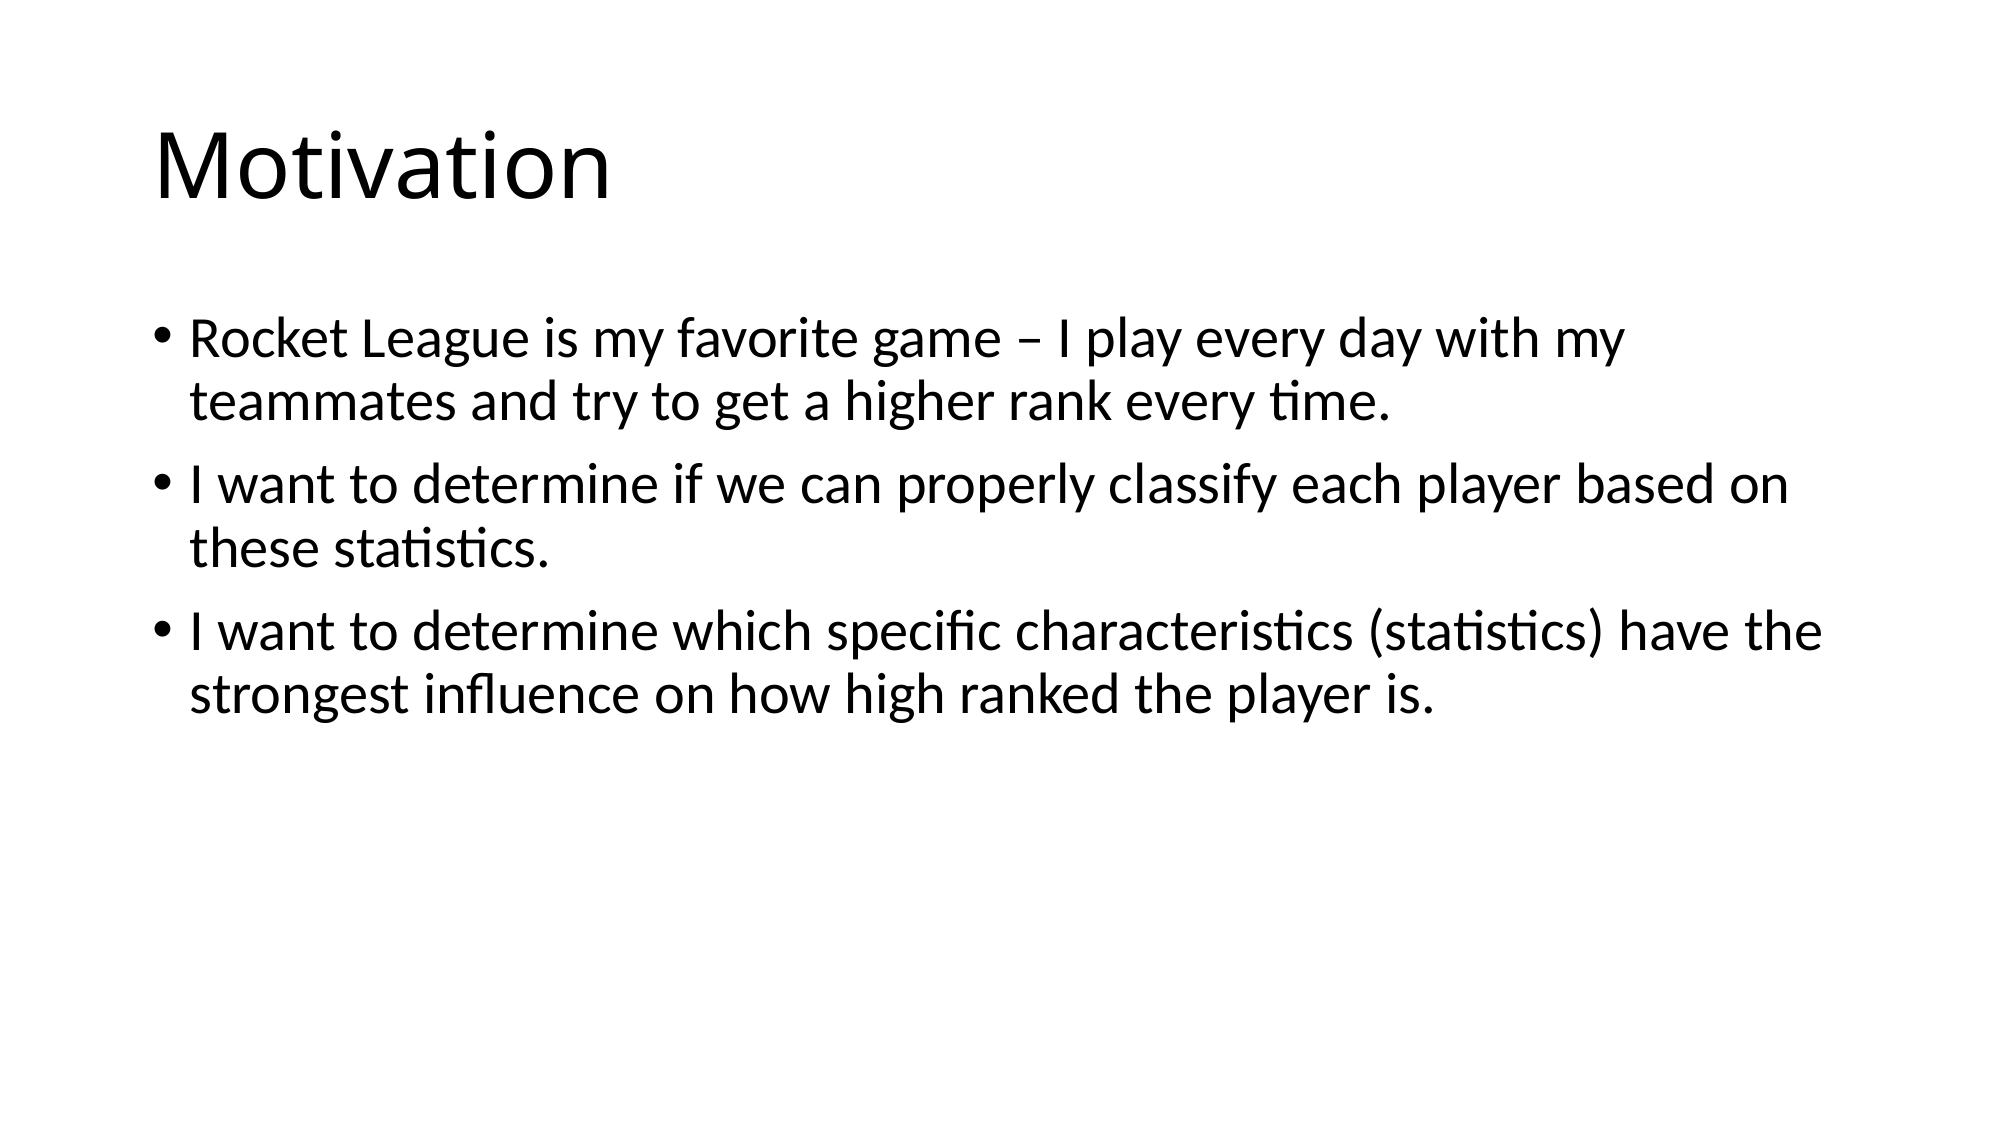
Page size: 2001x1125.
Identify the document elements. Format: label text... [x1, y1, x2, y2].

title Motivation [137, 59, 1863, 278]
list Rocket League is my favorite game – I play every day with my teammates and try to get a higher rank every time. I want to determine if we can properly classify each player based on these statistics. I want to determine which specific characteristics (statistics) have the strongest influence on how high ranked the player is. [137, 299, 1863, 1014]
